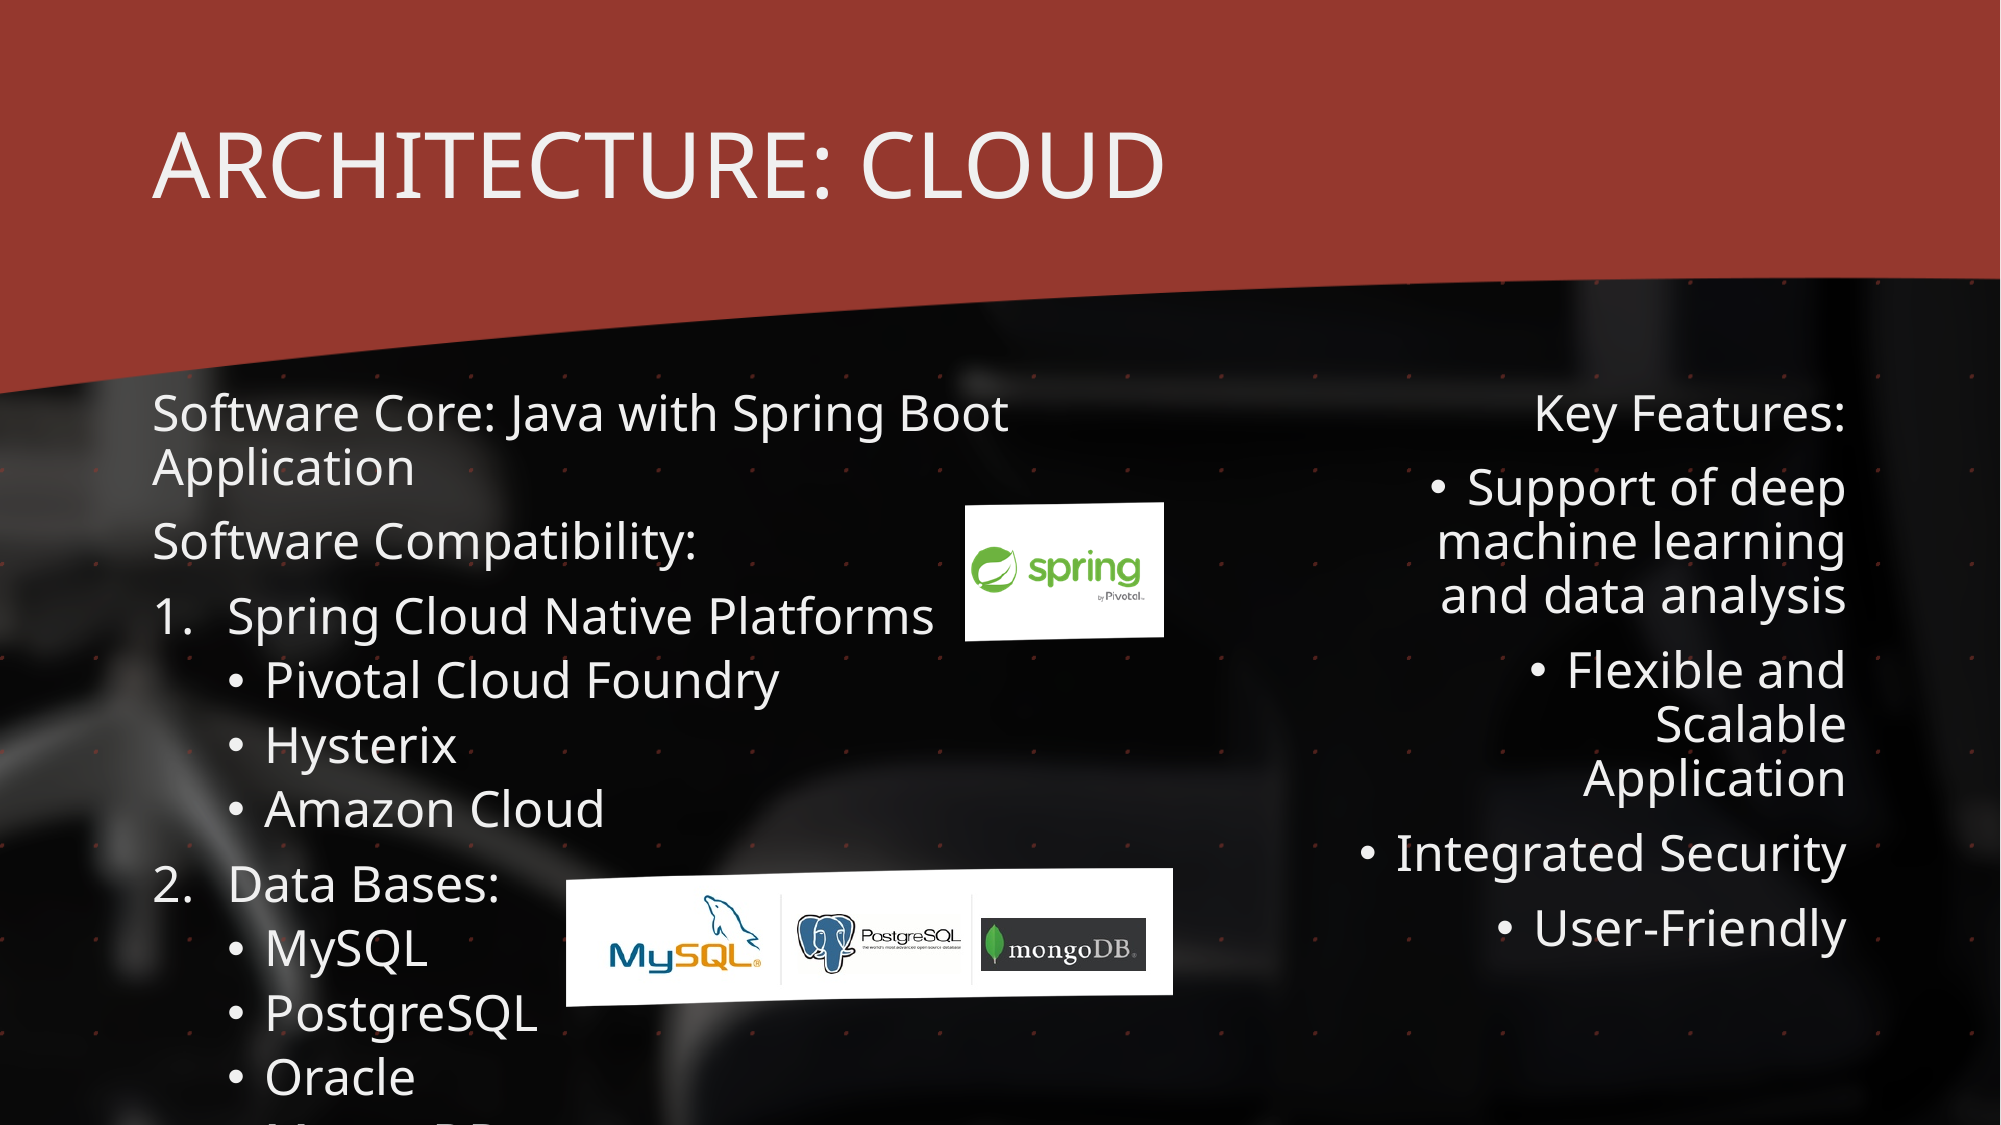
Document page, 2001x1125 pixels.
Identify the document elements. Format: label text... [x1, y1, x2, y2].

title ARCHITECTURE: CLOUD [137, 59, 1863, 278]
picture [538, 819, 1201, 1054]
text_box Key Features: Support of deep machine learning and data analysis Flexible and Scalable Application Integrated Security User-Friendly [1335, 299, 1863, 1125]
picture [936, 493, 1180, 654]
picture [0, 0, 2001, 1125]
list Software Core: Java with Spring Boot Application Software Compatibility: Spring Cloud Native Platforms Pivotal Cloud Foundry Hysterix Amazon Cloud Data Bases: MySQL PostgreSQL Oracle MongoDB [137, 299, 1288, 1125]
